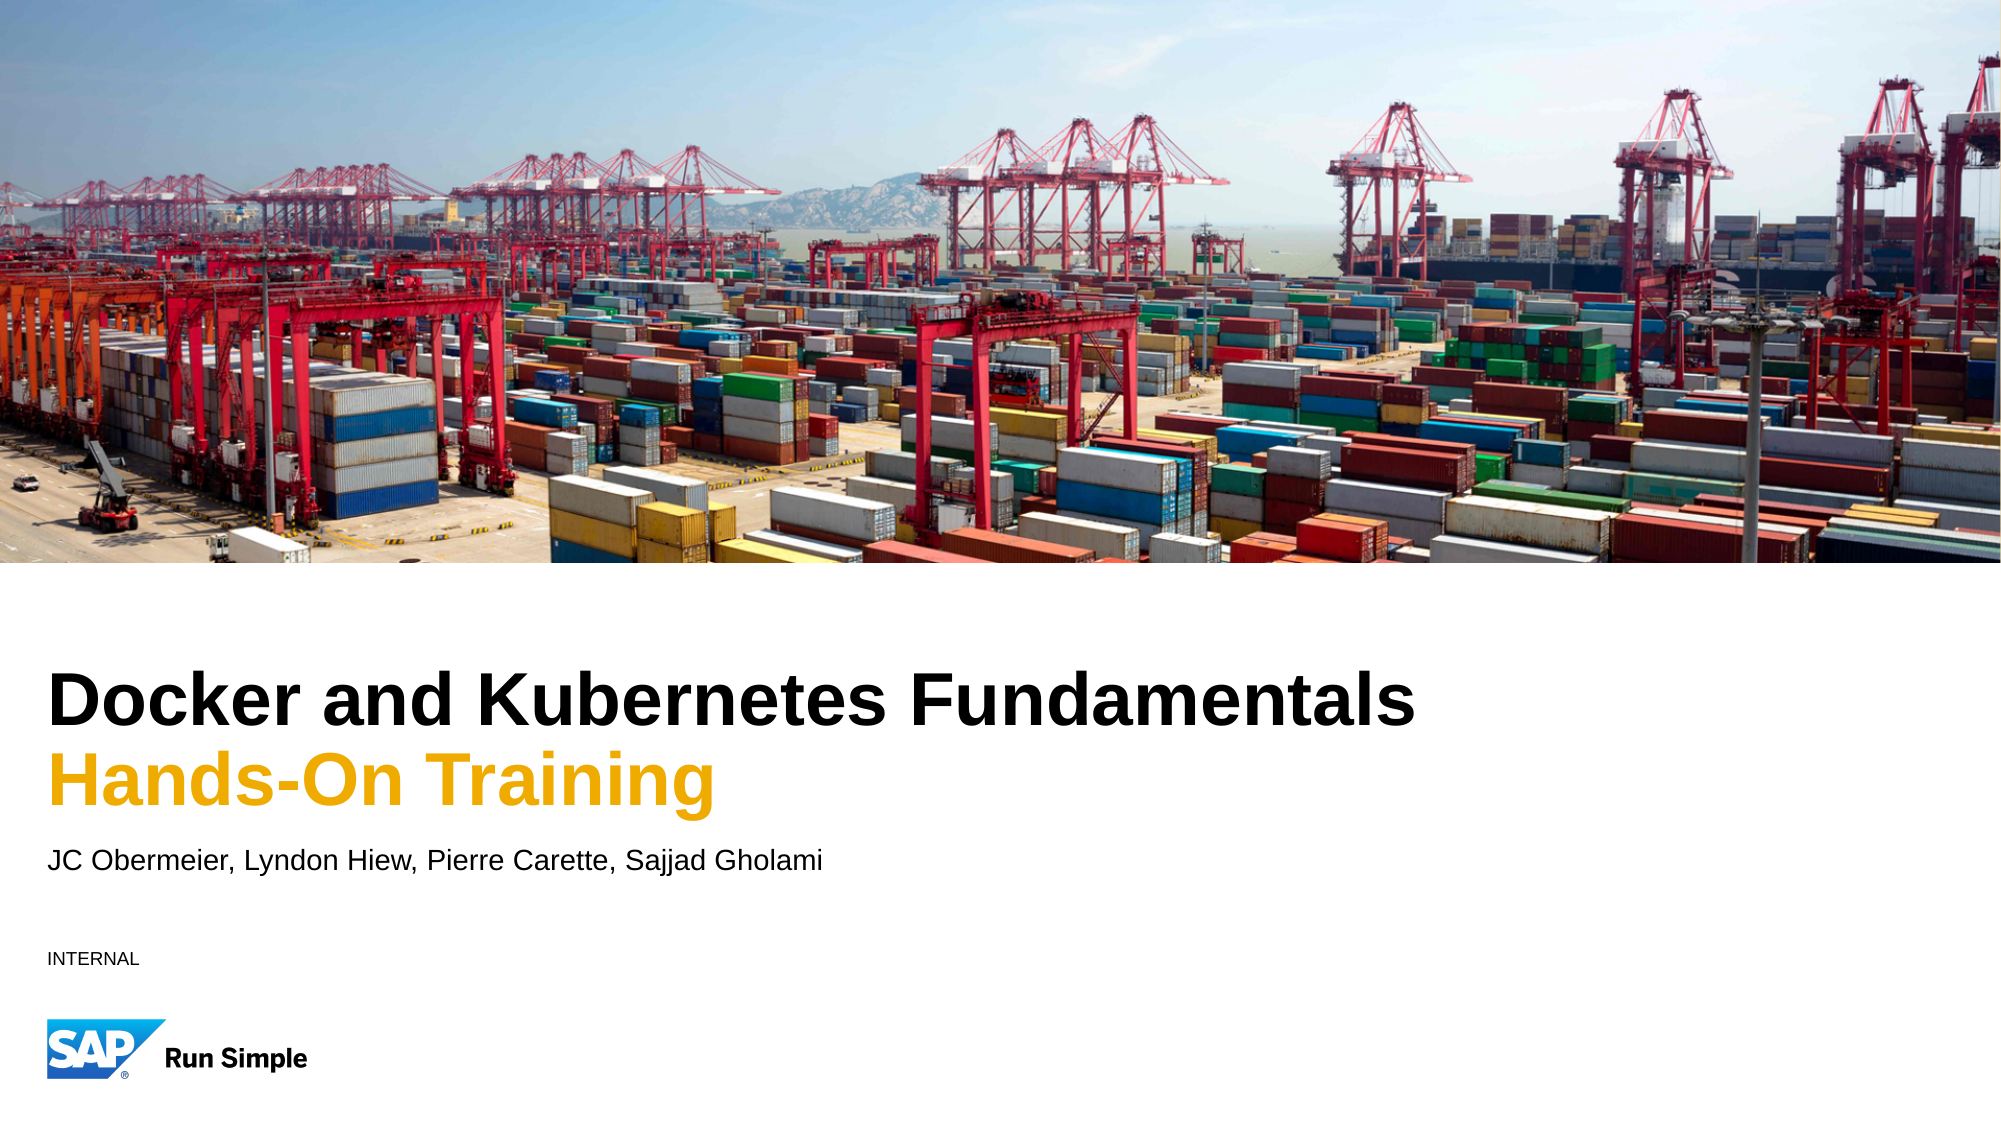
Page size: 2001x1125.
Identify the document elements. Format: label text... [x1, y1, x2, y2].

picture [47, 1019, 307, 1079]
subtitle JC Obermeier, Lyndon Hiew, Pierre Carette, Sajjad Gholami [47, 841, 1836, 913]
picture [0, 0, 2001, 563]
list Docker and Kubernetes Fundamentals Hands-On Training [47, 660, 1836, 824]
